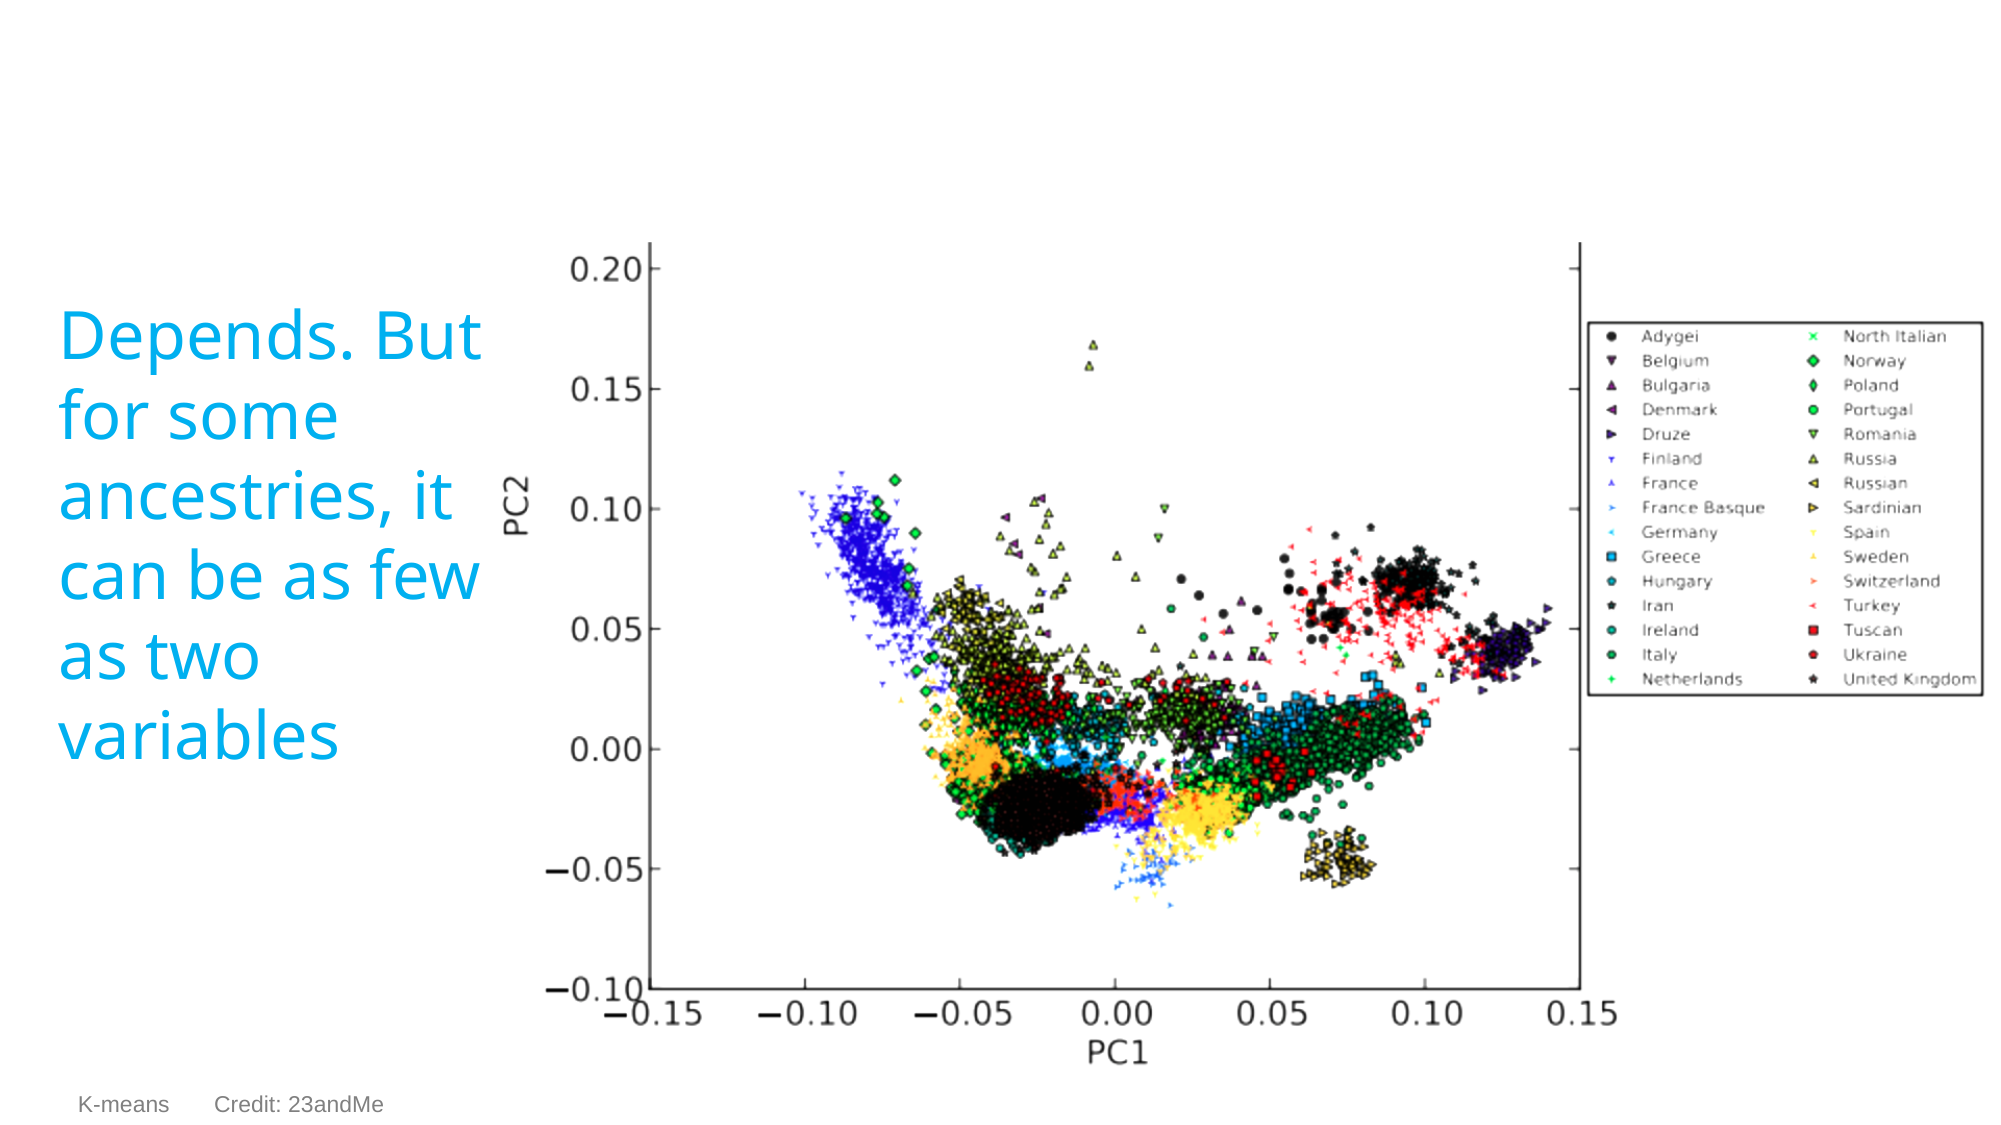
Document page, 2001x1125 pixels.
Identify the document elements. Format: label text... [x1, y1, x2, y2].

text_box K-means [63, 1082, 199, 1125]
text_box Depends. But for some ancestries, it can be as few as two variables [44, 285, 477, 781]
text_box Credit: 23andMe [199, 1082, 541, 1125]
picture [477, 236, 2000, 1083]
